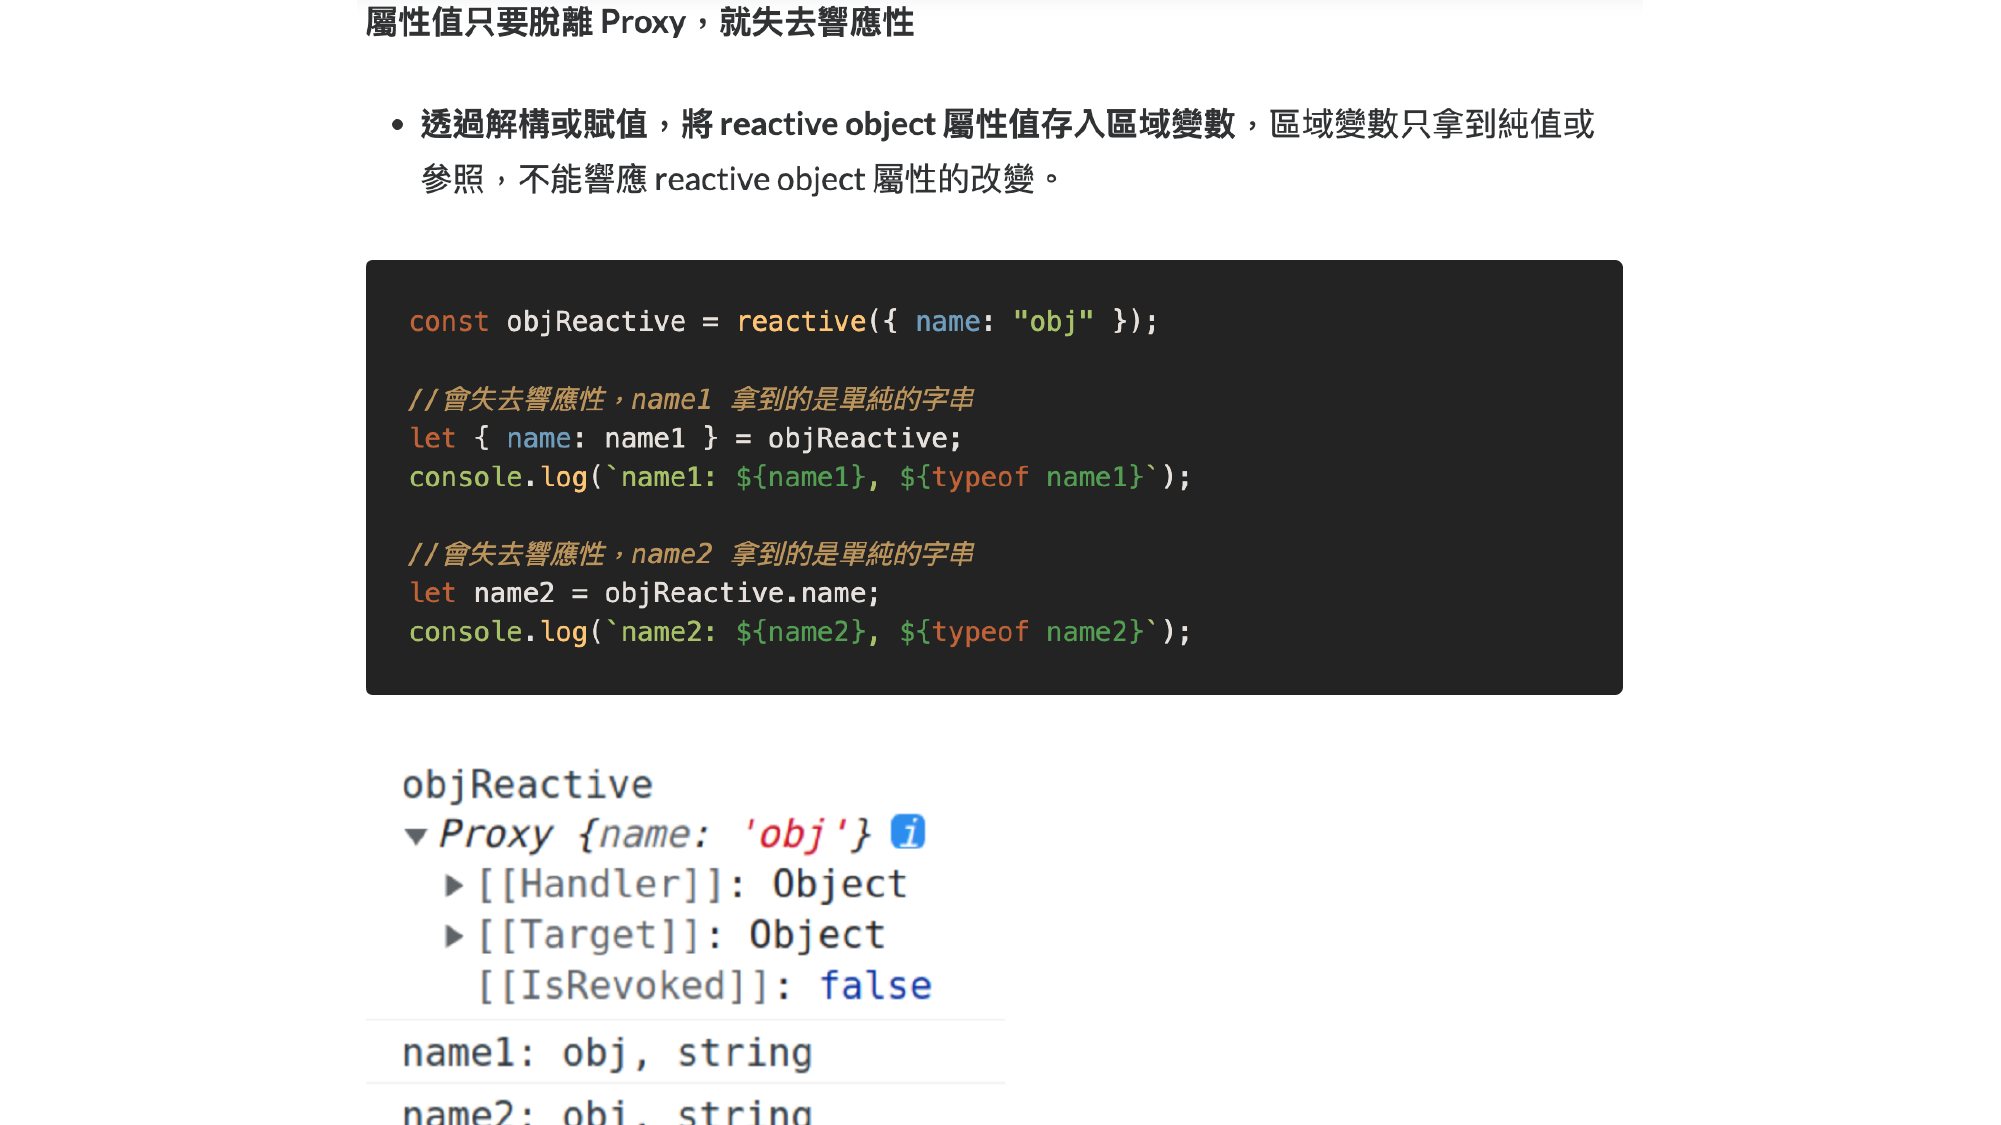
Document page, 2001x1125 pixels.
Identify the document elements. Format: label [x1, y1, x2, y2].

picture [357, 0, 1643, 1125]
